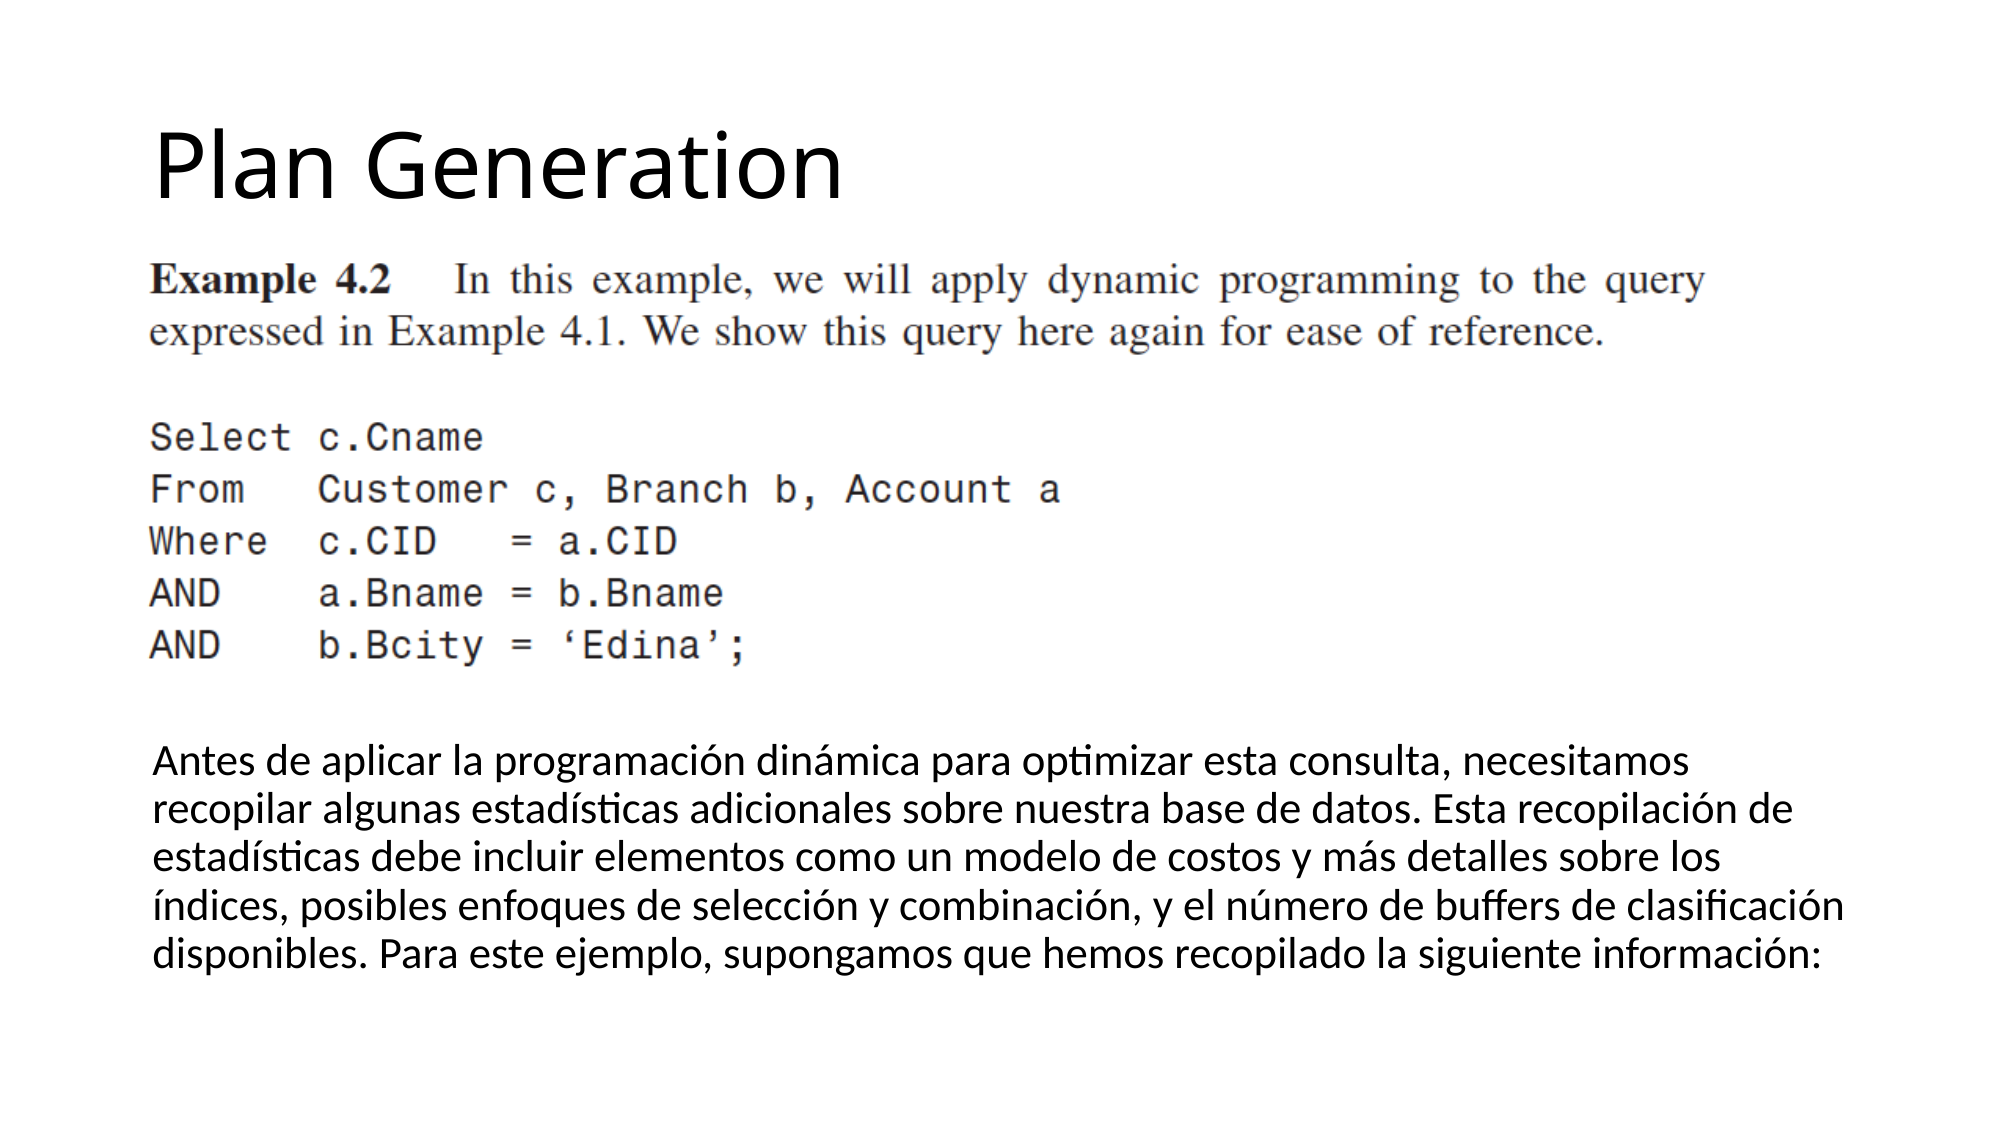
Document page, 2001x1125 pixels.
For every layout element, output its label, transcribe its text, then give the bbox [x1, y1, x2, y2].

picture [137, 251, 1719, 676]
title Plan Generation [137, 59, 1863, 278]
list Antes de aplicar la programación dinámica para optimizar esta consulta, necesitamos recopilar algunas estadísticas adicionales sobre nuestra base de datos. Esta recopilación de estadísticas debe incluir elementos como un modelo de costos y más detalles sobre los índices, posibles enfoques de selección y combinación, y el número de buffers de clasificación disponibles. Para este ejemplo, supongamos que hemos recopilado la siguiente información: [137, 728, 1863, 1023]
